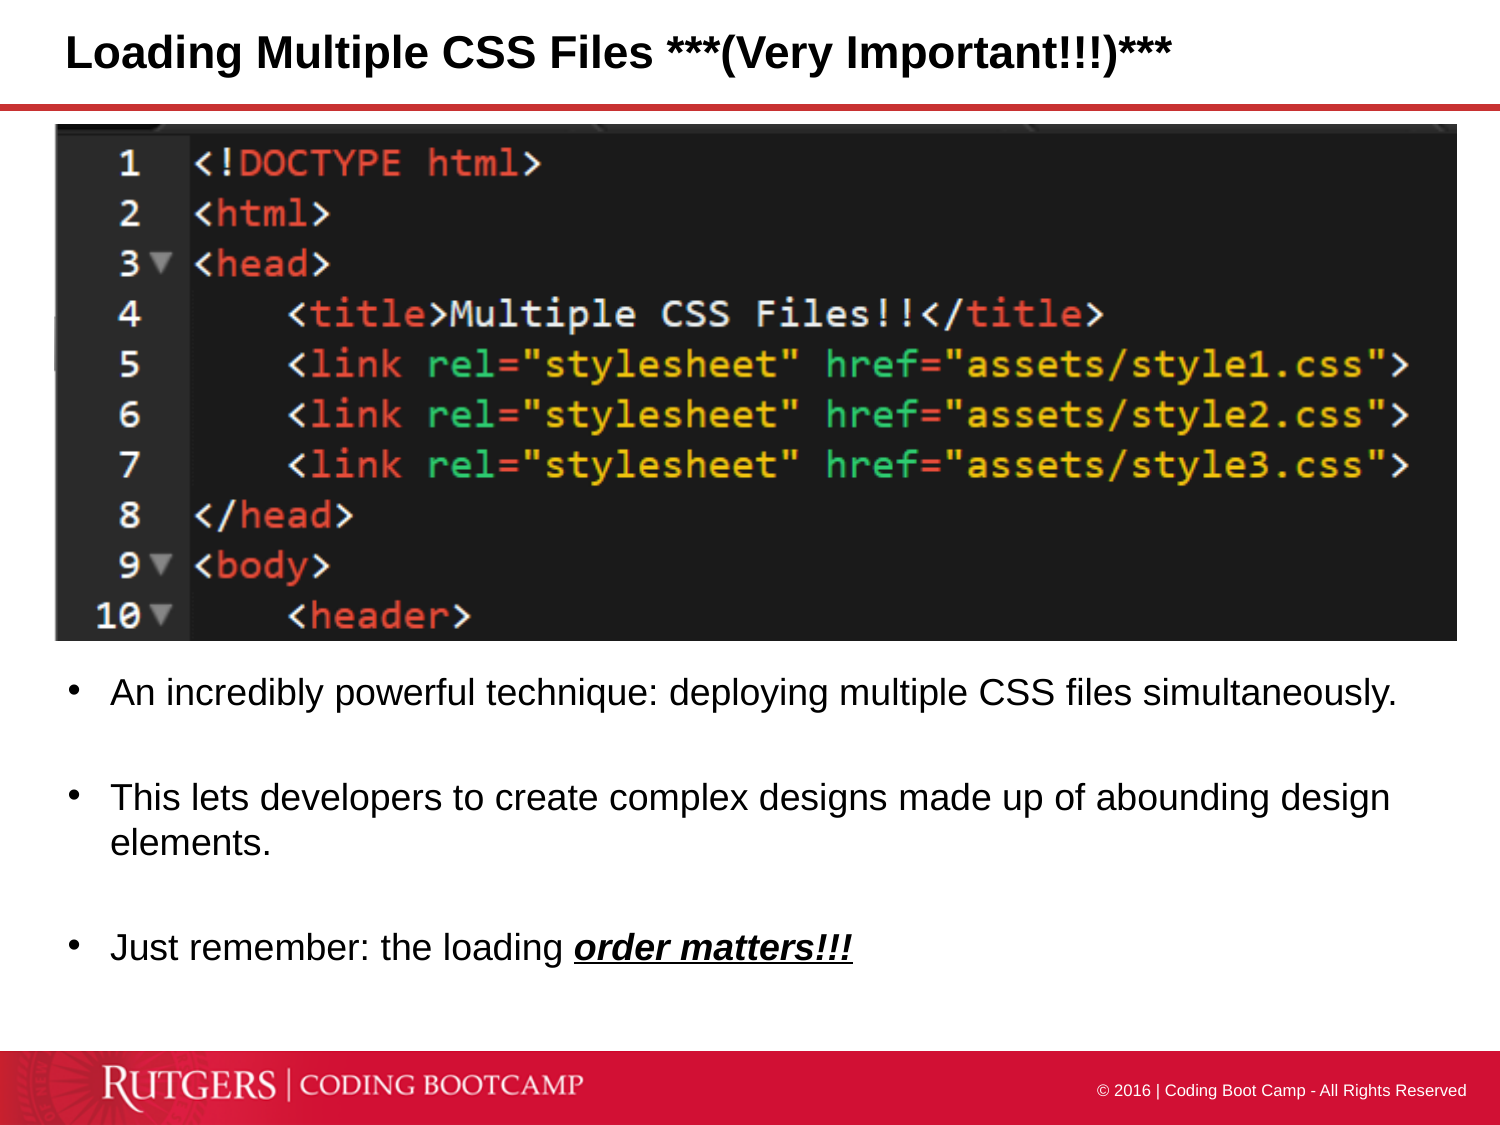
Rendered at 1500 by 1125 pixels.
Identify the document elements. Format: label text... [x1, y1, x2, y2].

picture [0, 1051, 650, 1125]
text_box An incredibly powerful technique: deploying multiple CSS files simultaneously. This lets developers to create complex designs made up of abounding design elements. Just remember: the loading order matters!!! [52, 652, 1457, 1025]
picture [54, 124, 1457, 641]
title Loading Multiple CSS Files ***(Very Important!!!)*** [50, 0, 1213, 108]
